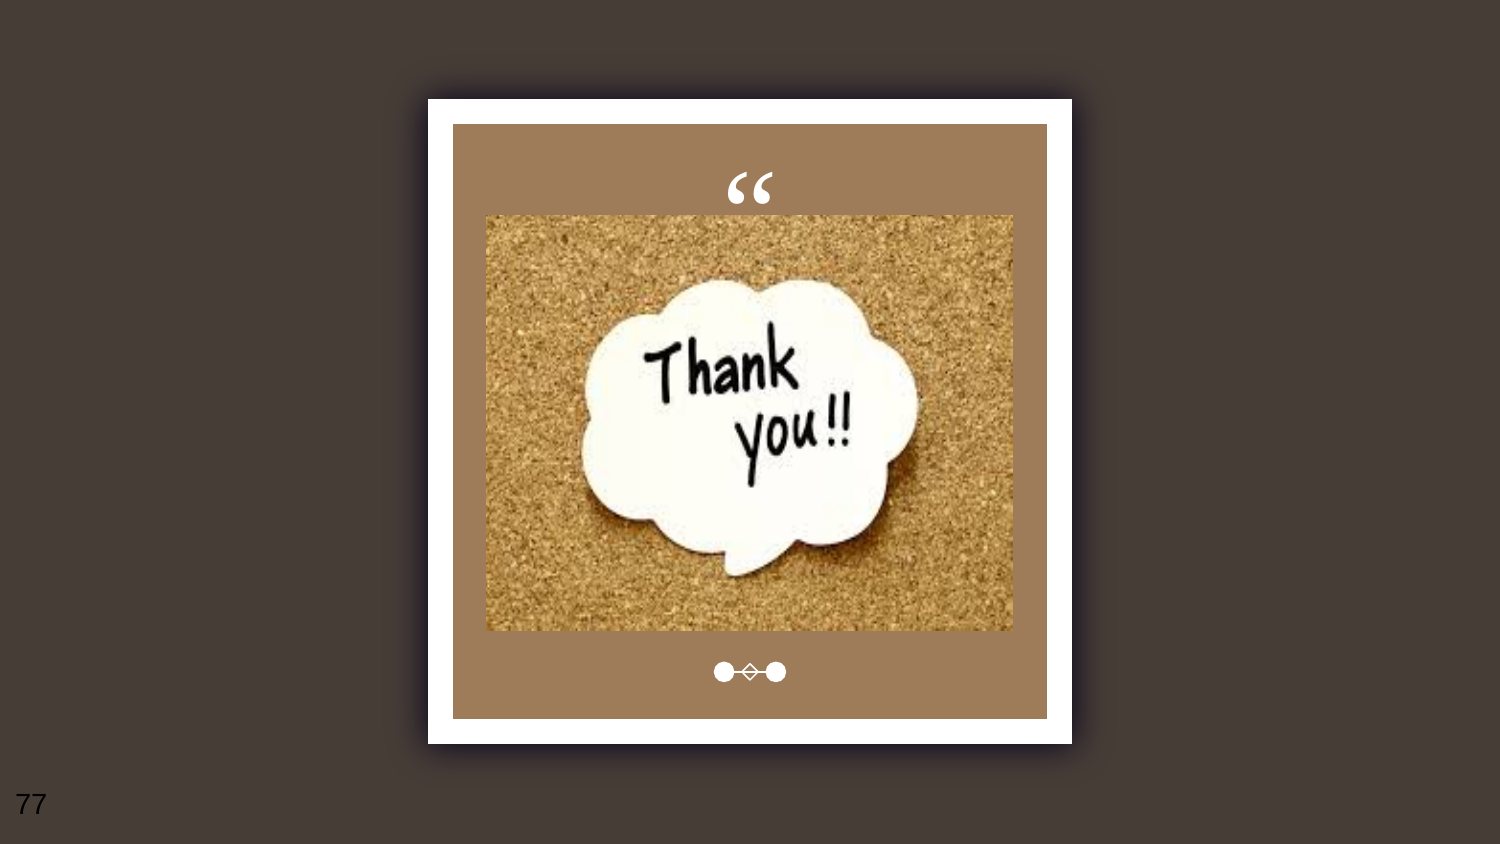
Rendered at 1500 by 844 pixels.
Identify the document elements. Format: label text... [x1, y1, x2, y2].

slide_number ‹#› [0, 762, 1500, 844]
picture [382, 54, 1118, 762]
